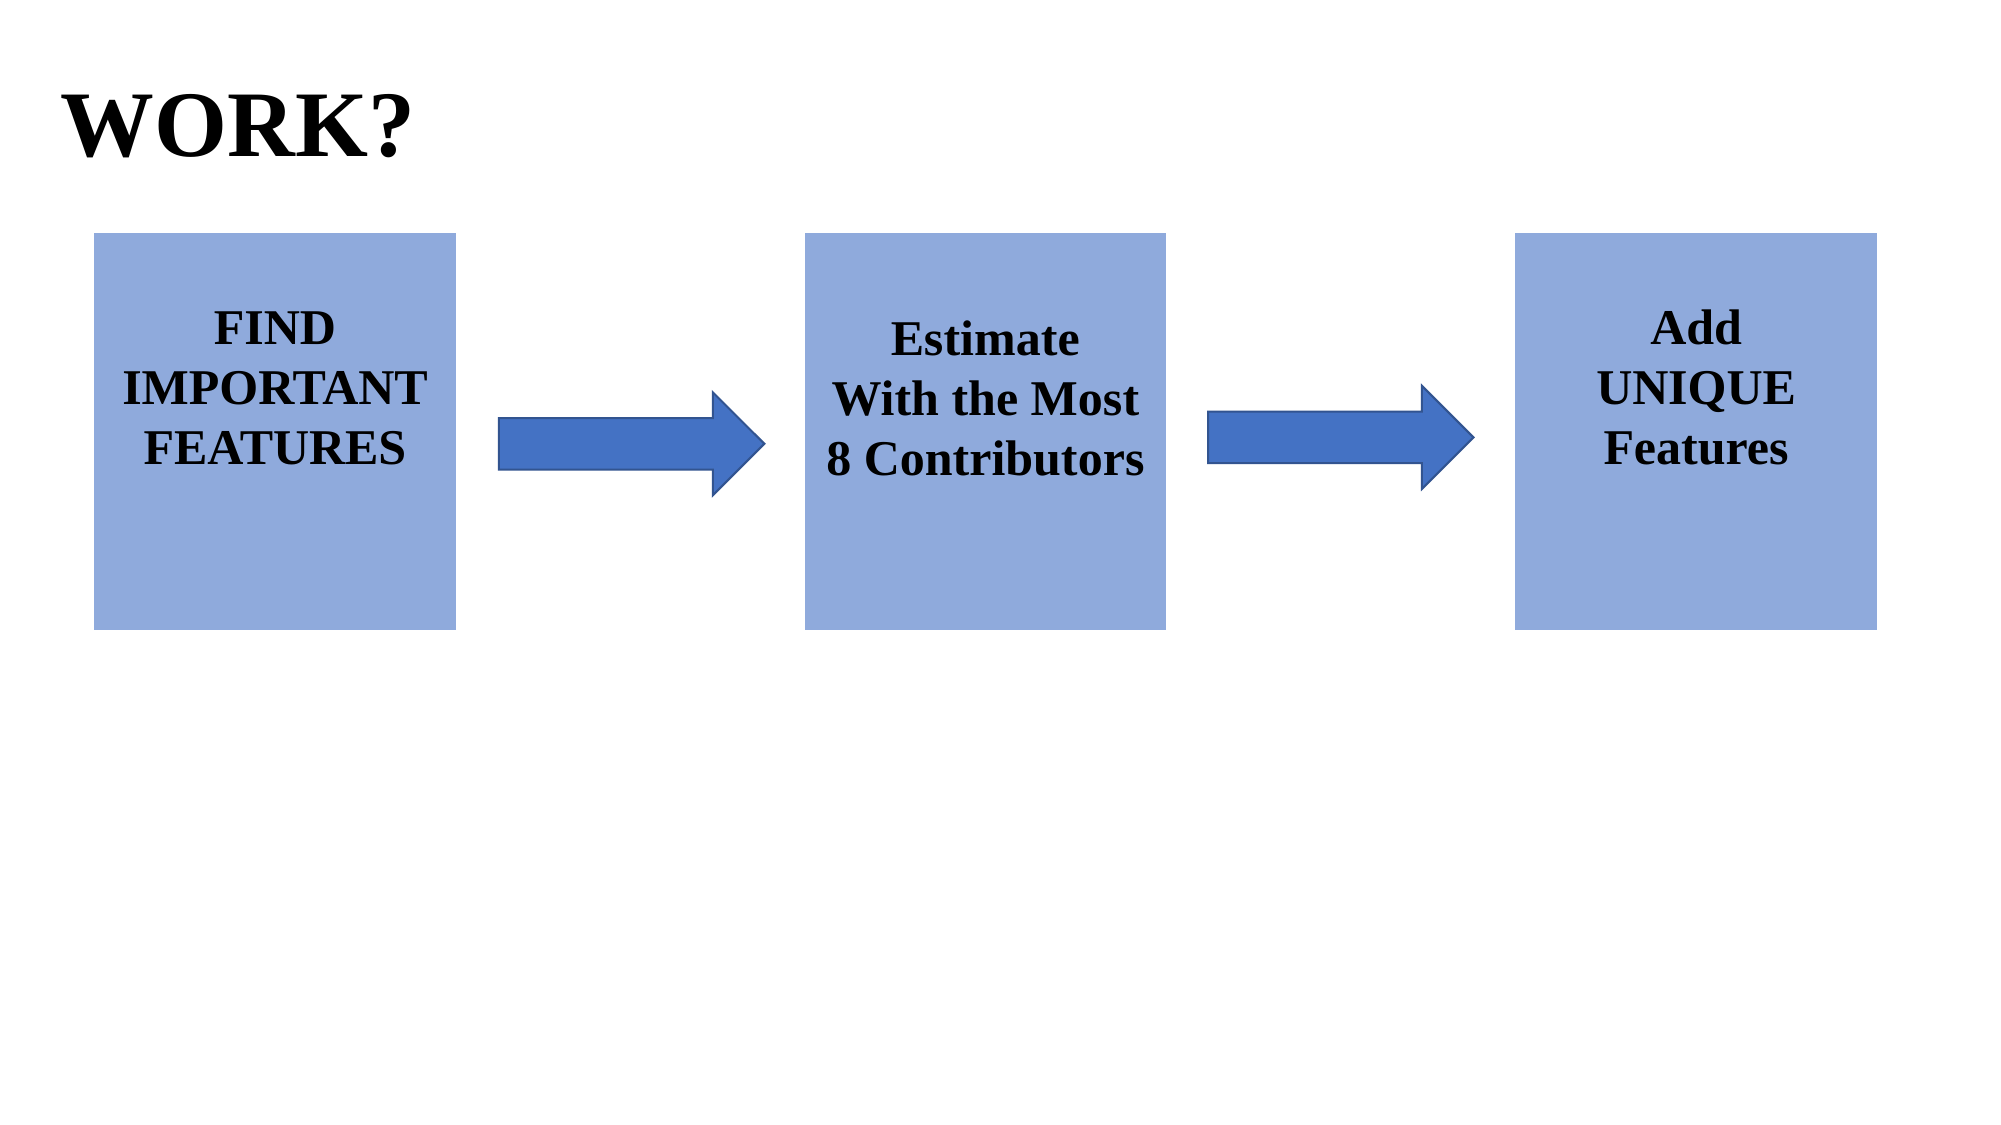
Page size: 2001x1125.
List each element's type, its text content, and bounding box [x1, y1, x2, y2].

text_box [1207, 383, 1475, 492]
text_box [805, 234, 1166, 629]
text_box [1516, 234, 1876, 629]
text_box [95, 234, 455, 629]
text_box WORK? [46, 54, 1697, 183]
text_box [497, 389, 766, 498]
